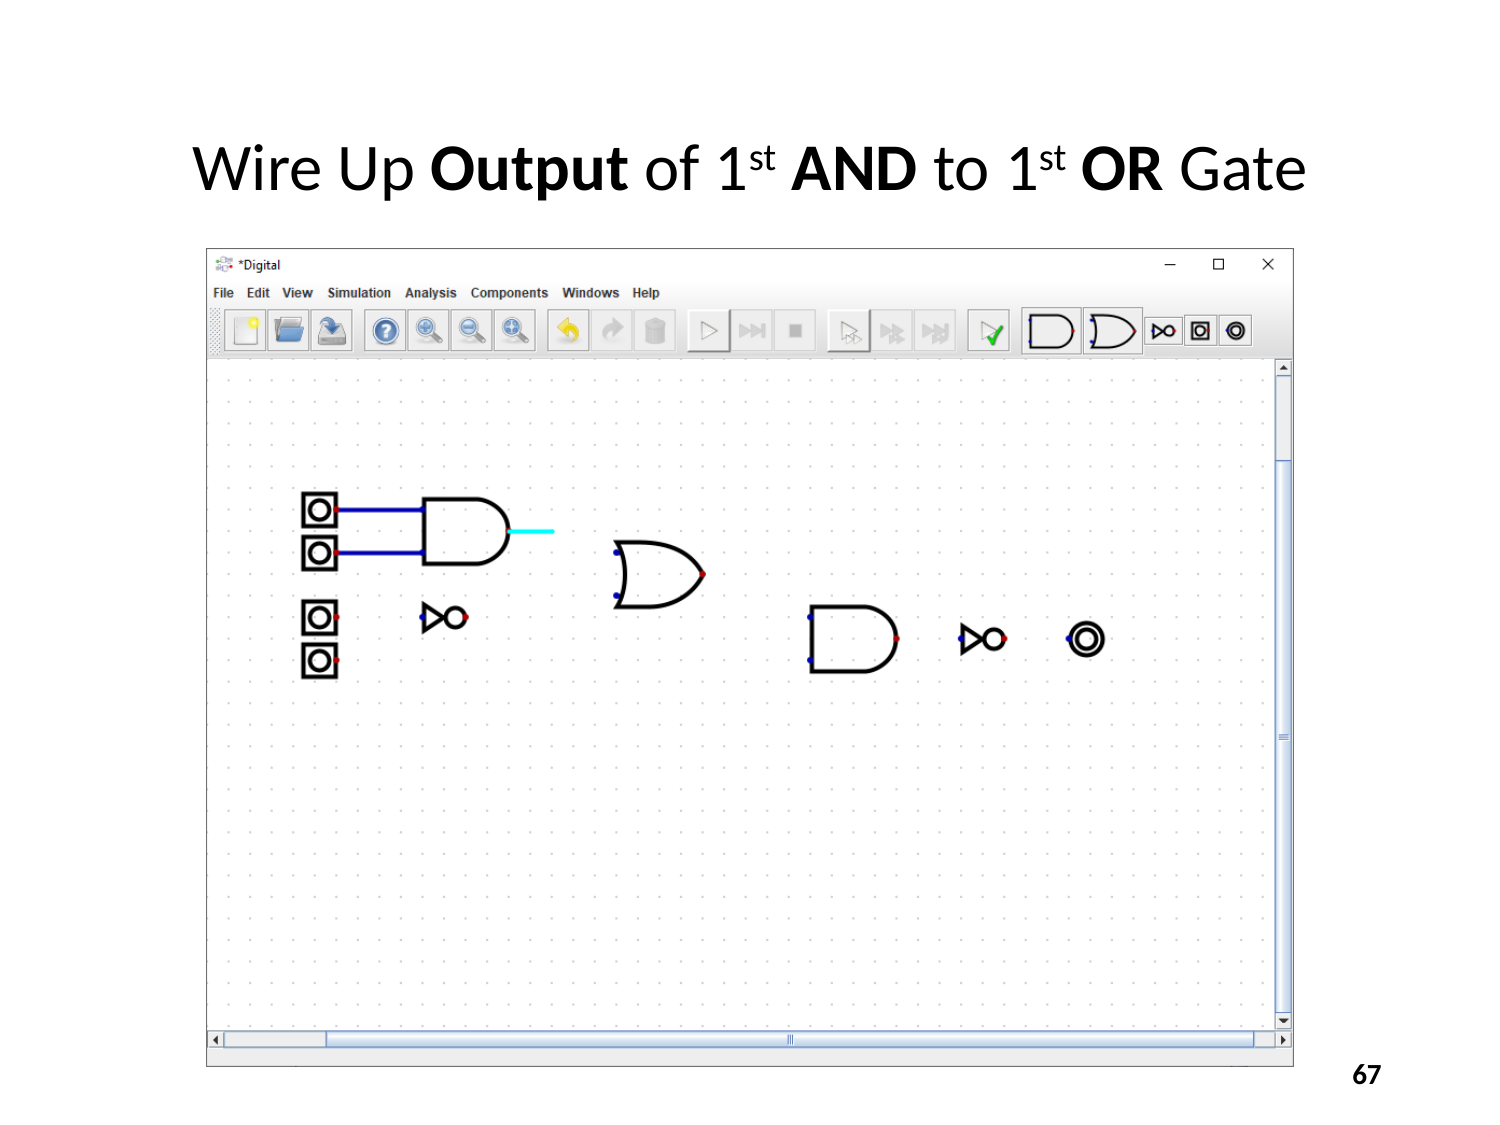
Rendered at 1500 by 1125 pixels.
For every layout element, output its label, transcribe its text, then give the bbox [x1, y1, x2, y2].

title Wire Up Output of 1st AND to 1st OR Gate [103, 59, 1397, 278]
picture [206, 248, 1294, 1067]
slide_number 67 [1059, 1042, 1397, 1103]
